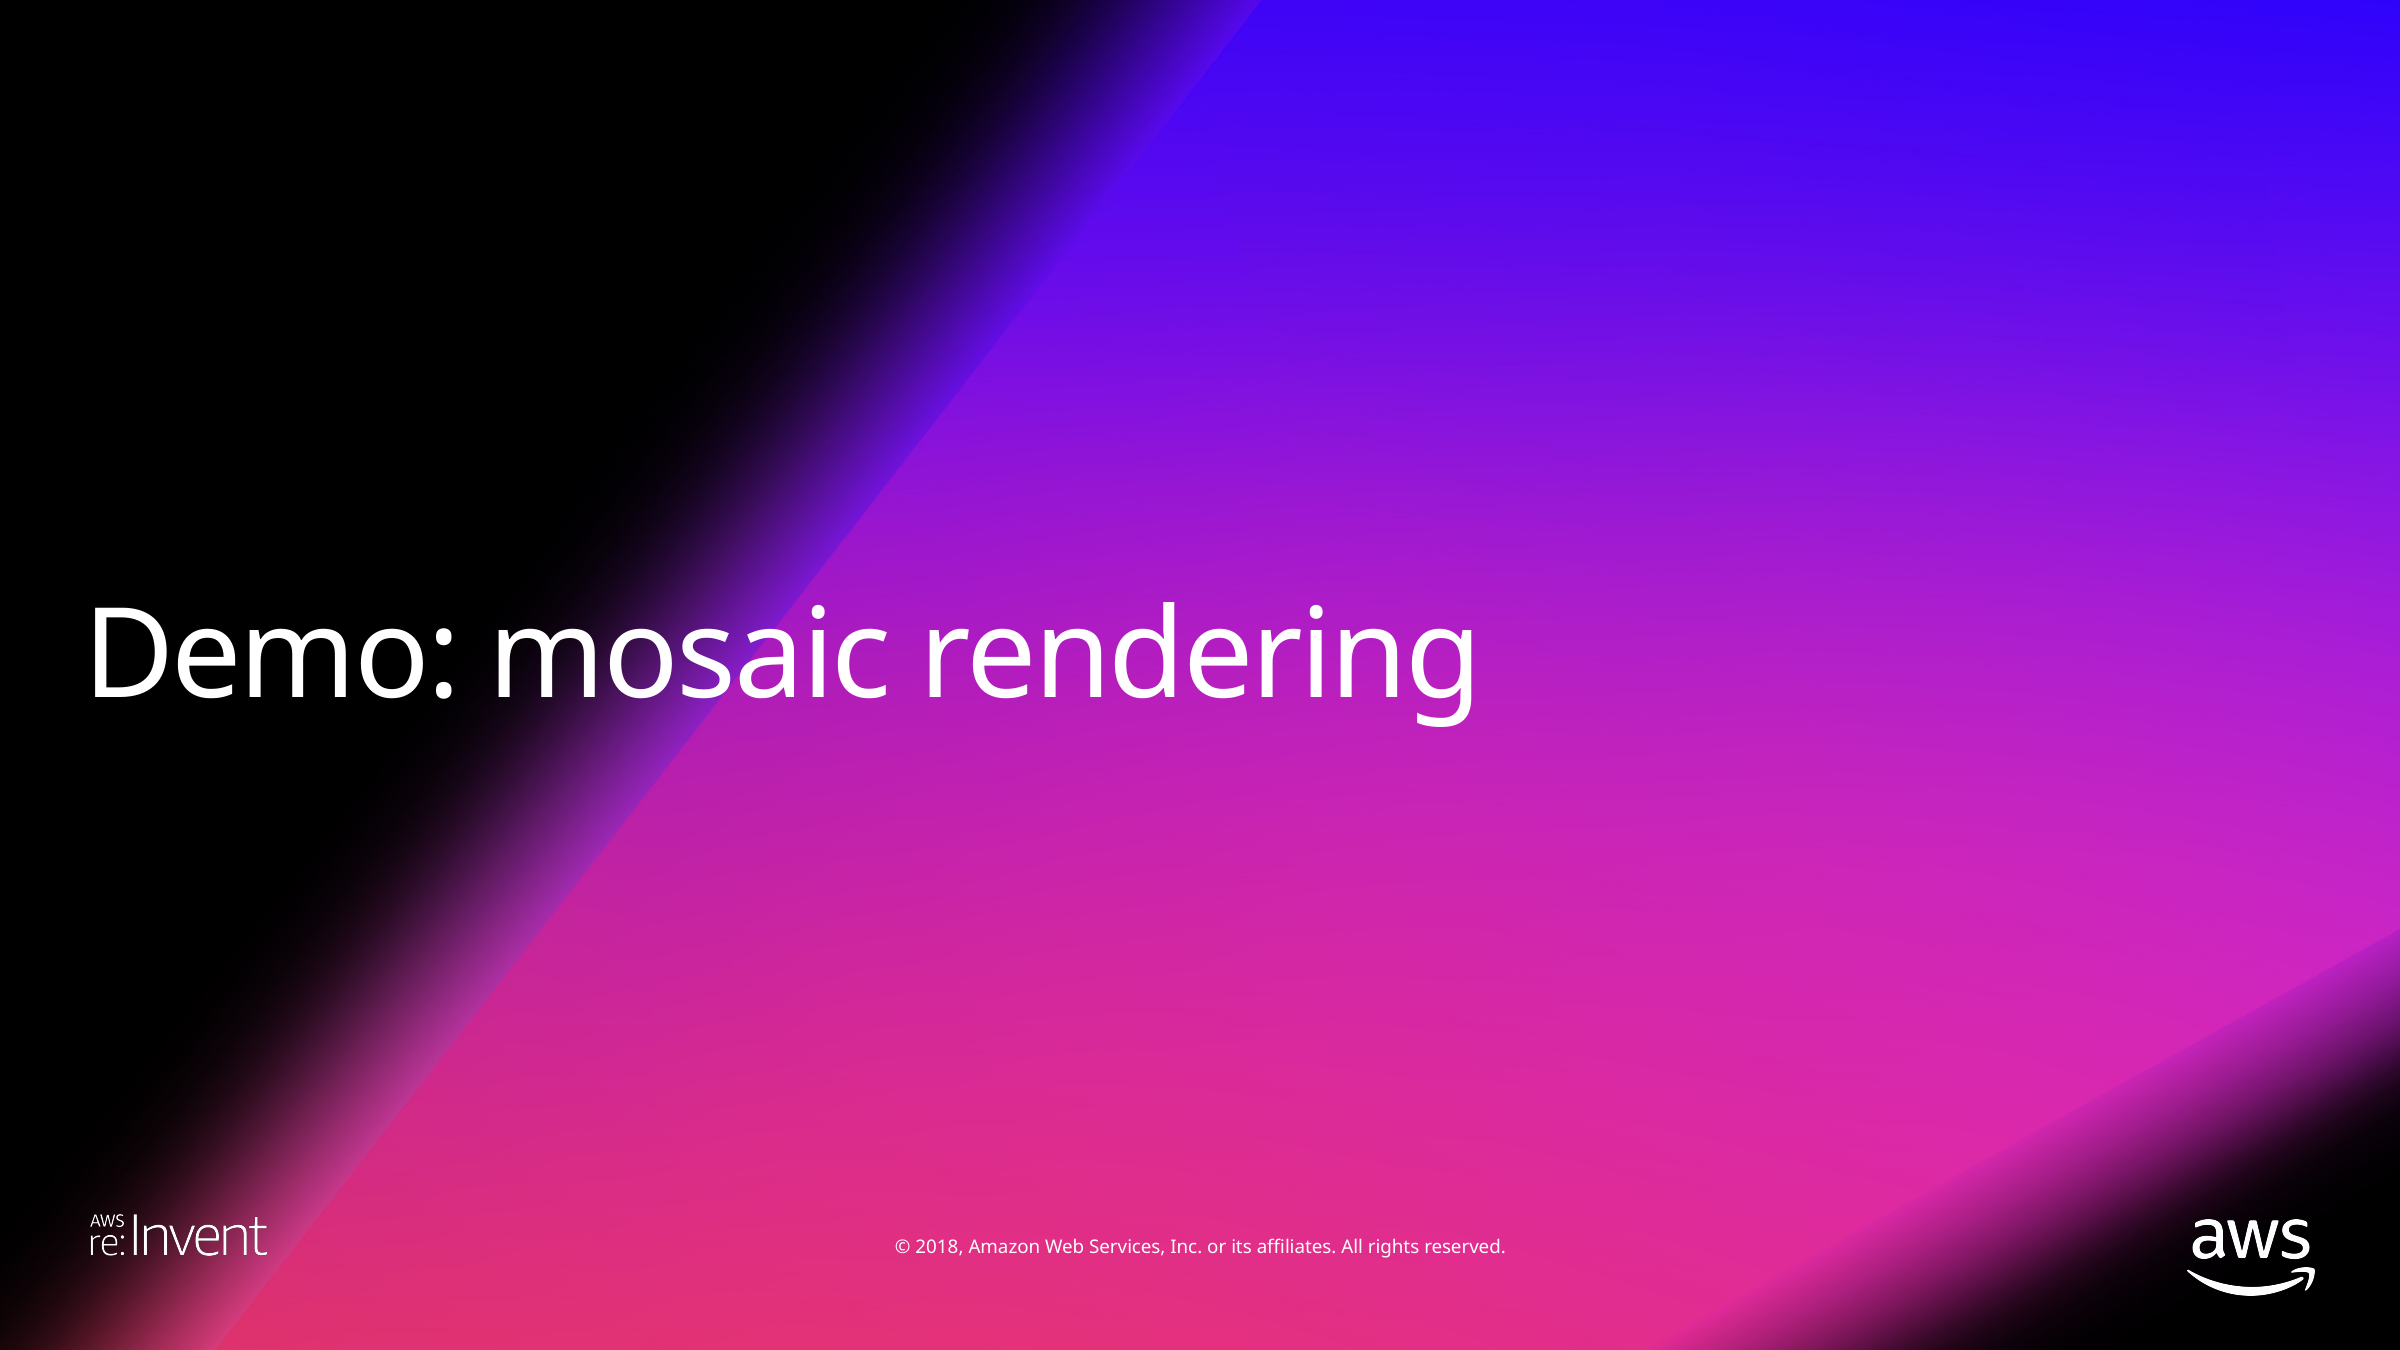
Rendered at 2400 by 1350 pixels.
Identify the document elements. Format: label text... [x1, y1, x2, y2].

picture [0, 0, 2400, 1350]
title Demo: mosaic rendering [53, 565, 2171, 750]
